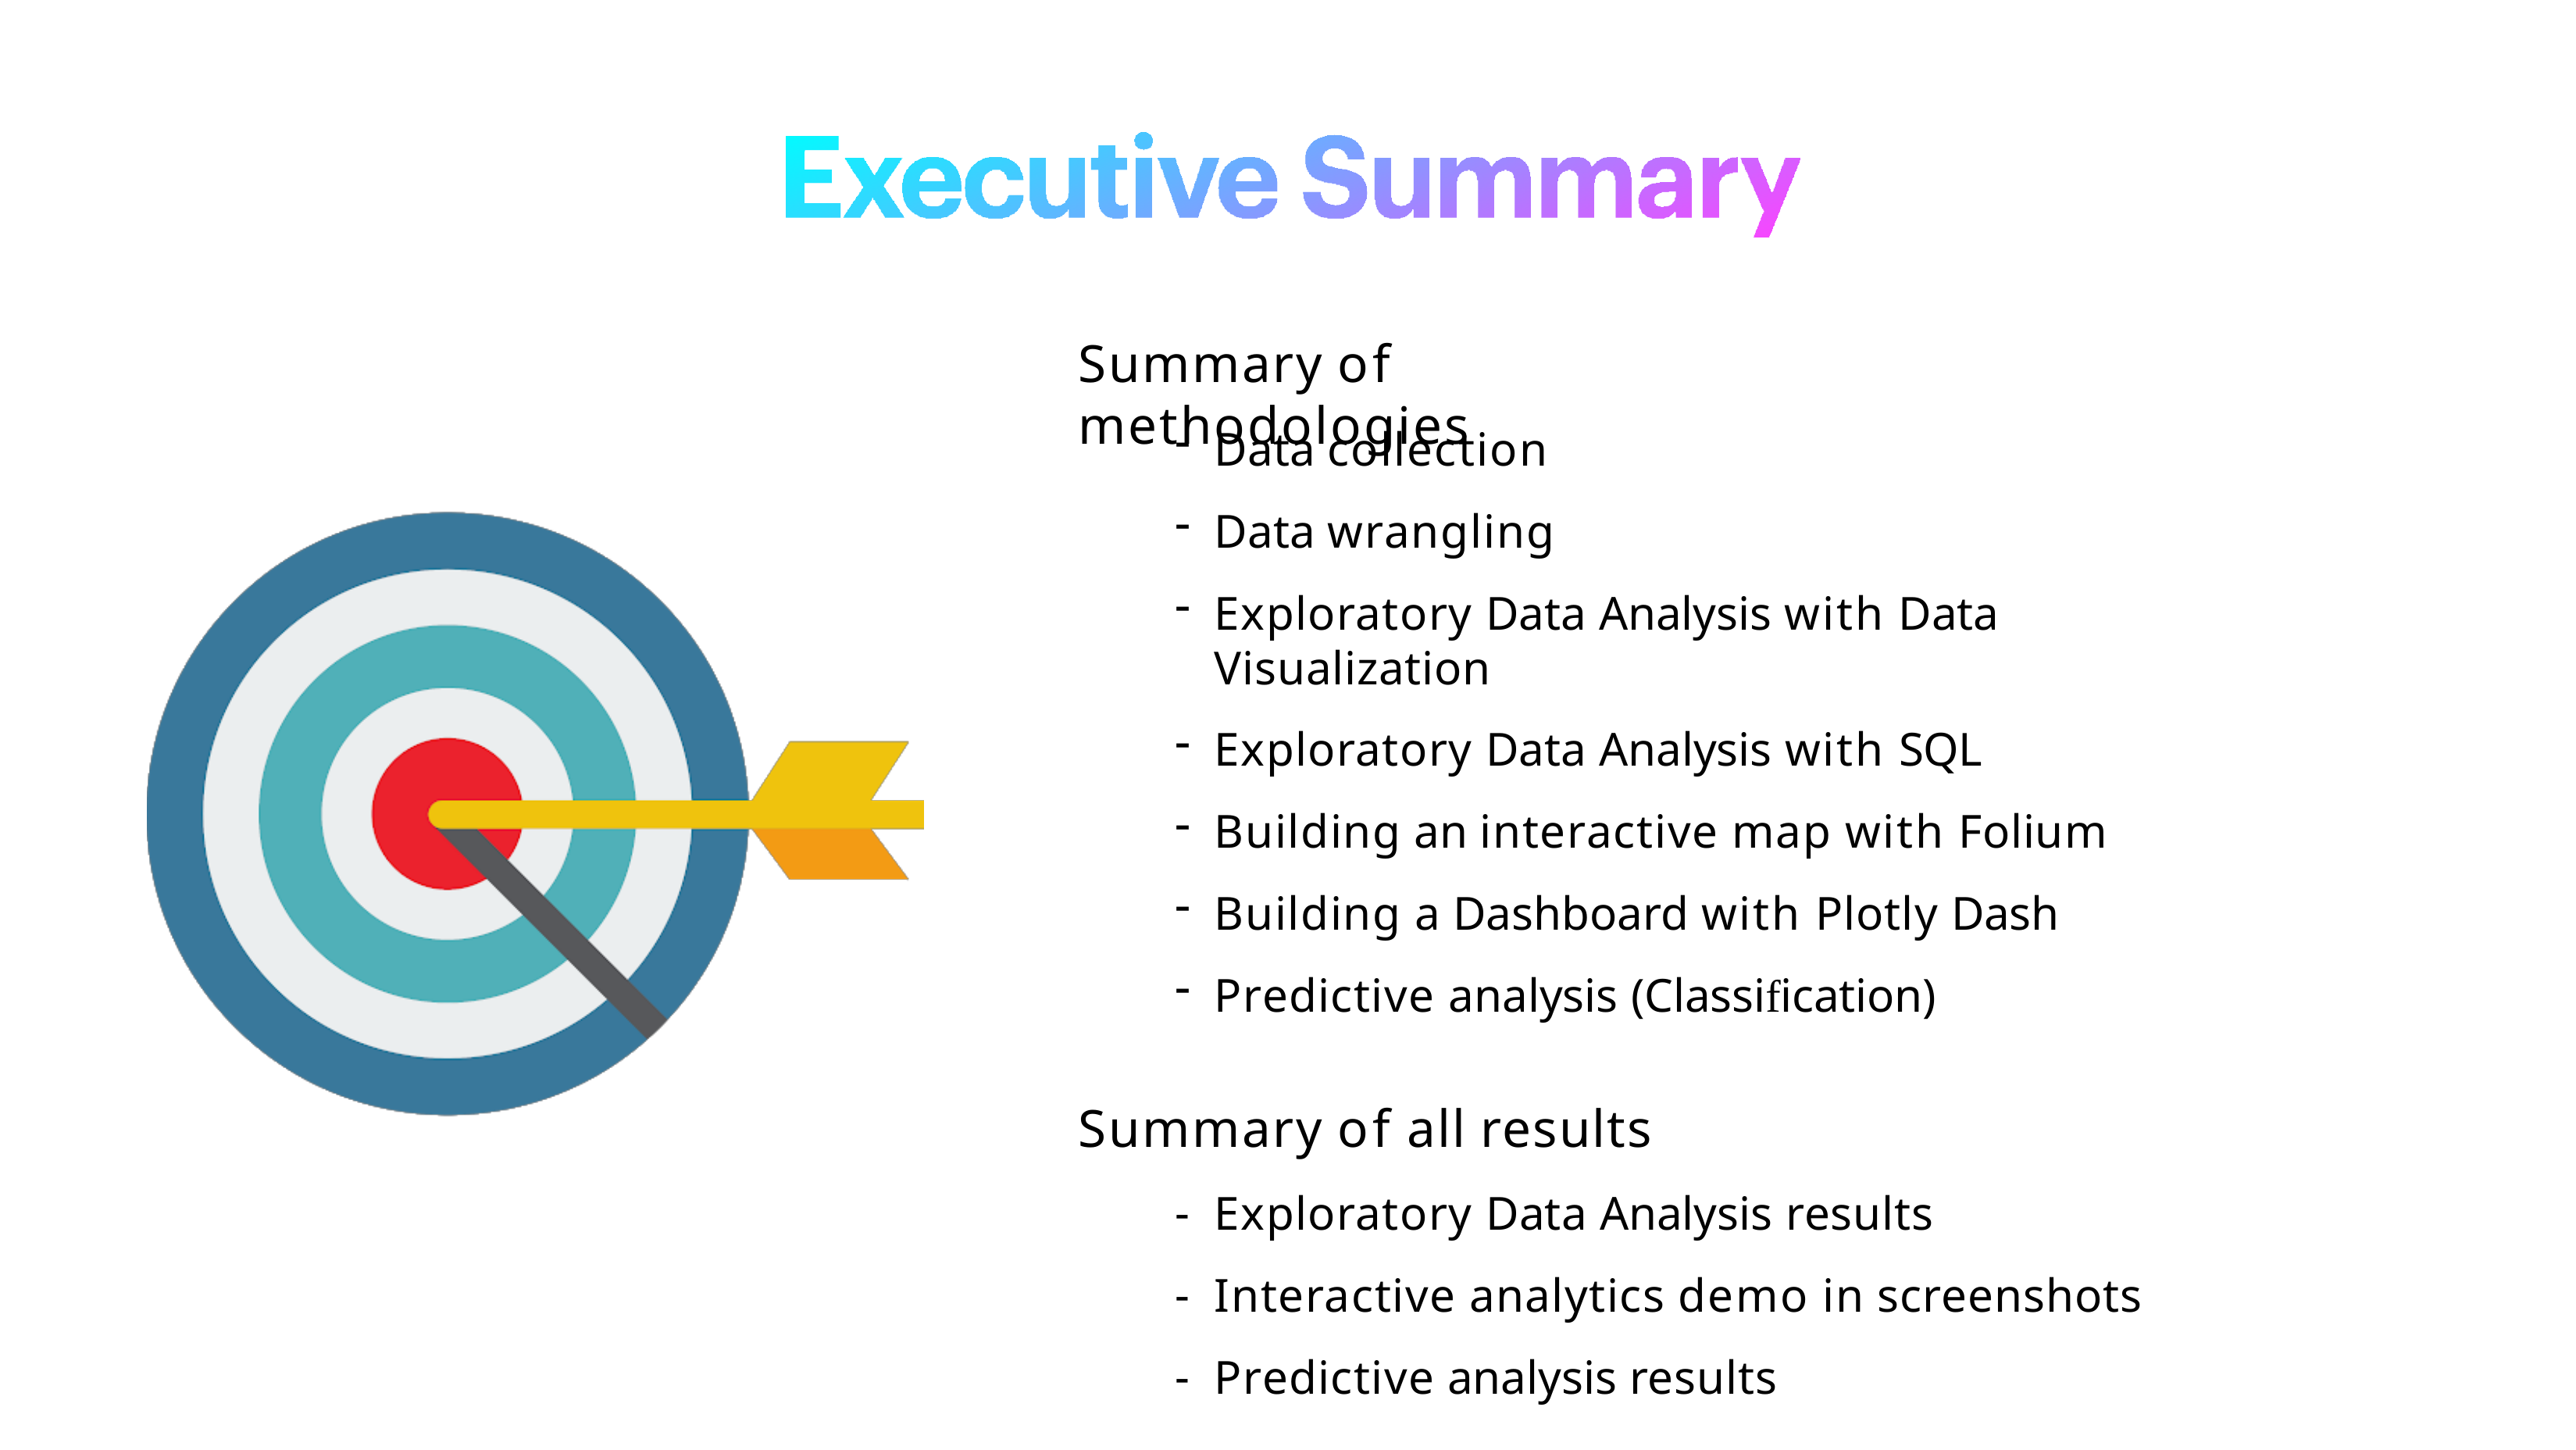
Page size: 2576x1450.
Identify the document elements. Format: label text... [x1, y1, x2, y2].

title Summary of methodologies [1076, 329, 1761, 391]
picture [147, 426, 924, 1203]
text_box Data collection Data wrangling Exploratory Data Analysis with Data Visualization Exploratory Data Analysis with SQL Building an interactive map with Folium Building a Dashboard with Plotly Dash Predictive analysis (Classification) Summary of all results Exploratory Data Analysis results Interactive analytics demo in screenshots Predictive analysis results [1076, 391, 2252, 1403]
picture [786, 132, 1800, 238]
